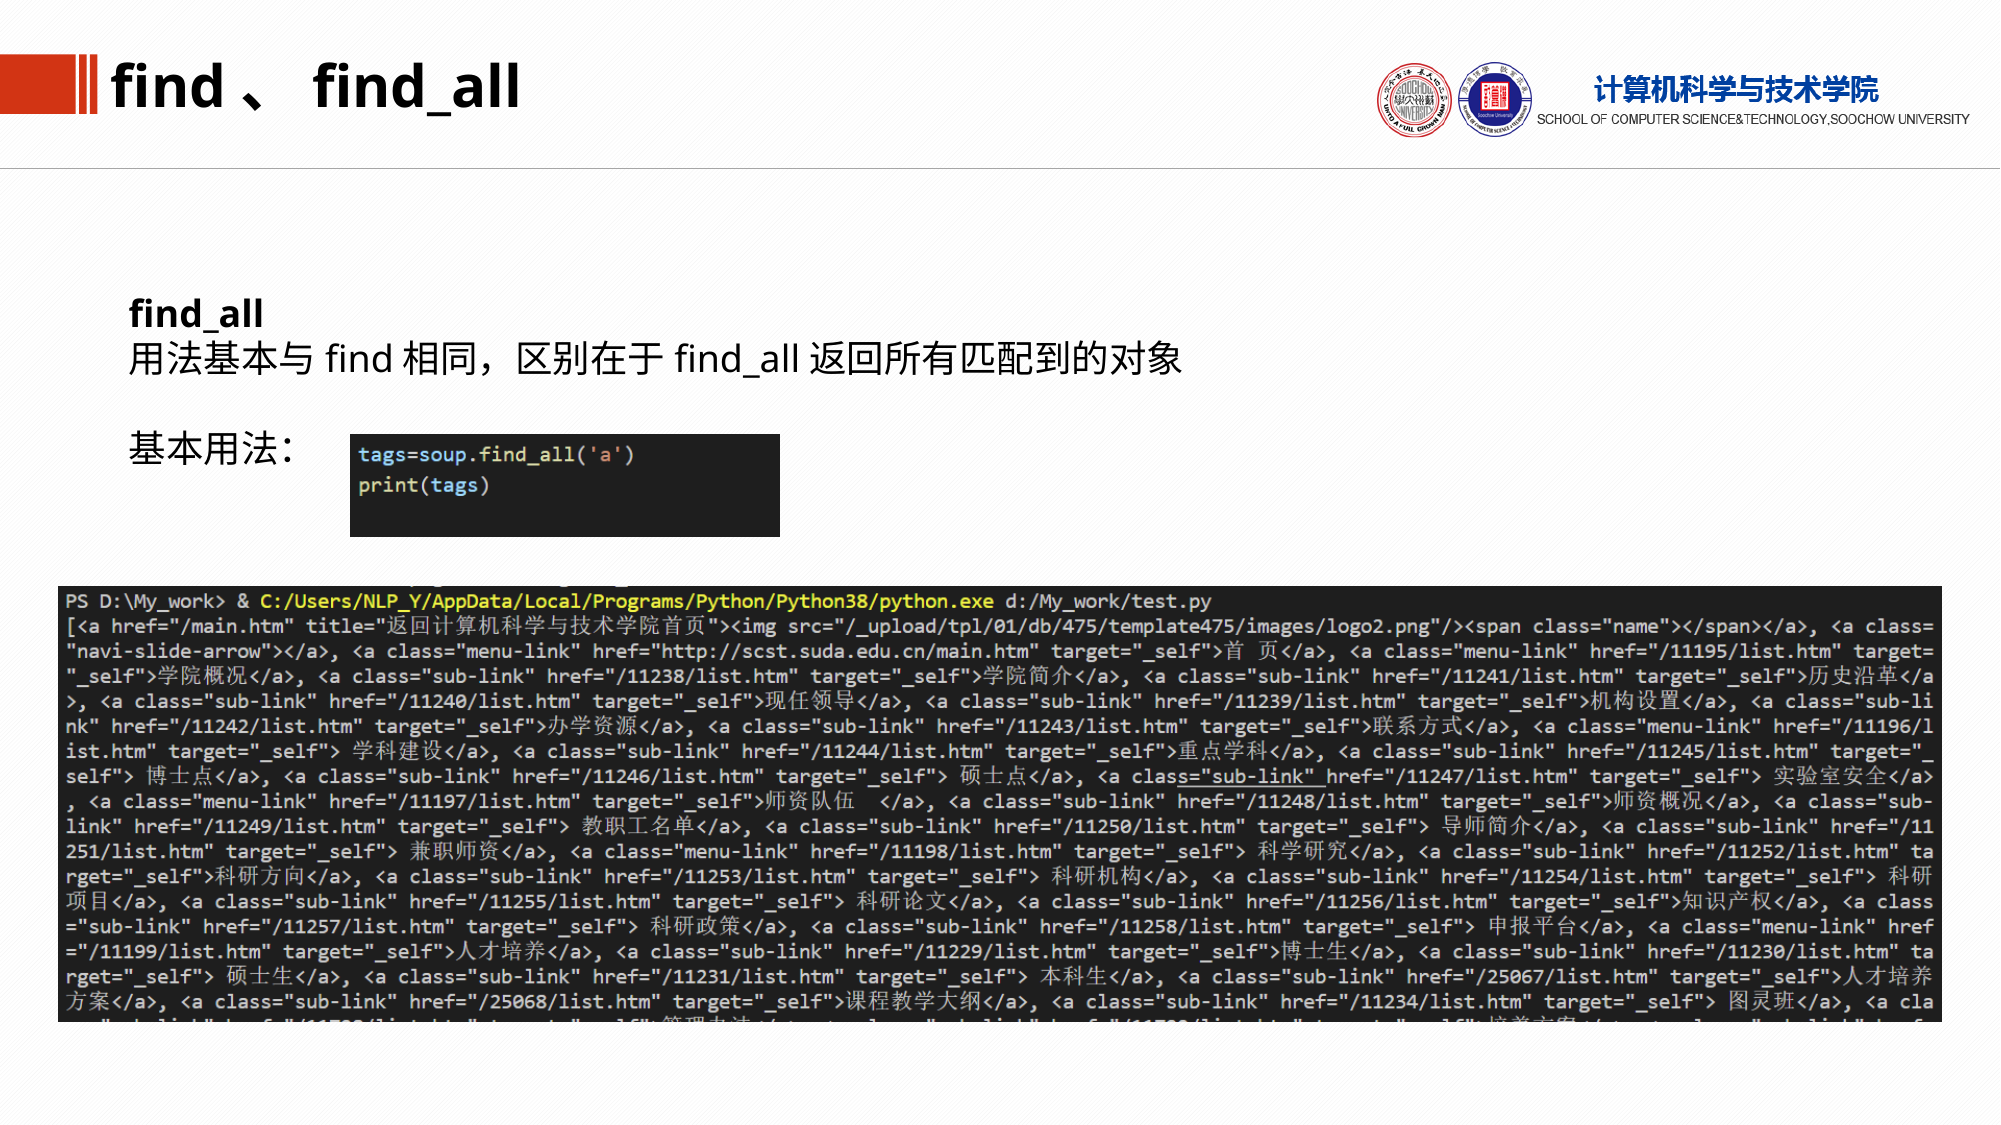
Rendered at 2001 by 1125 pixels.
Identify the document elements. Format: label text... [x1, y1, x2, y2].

picture [1377, 61, 1984, 138]
text_box find_all 用法基本与find相同，区别在于find_all返回所有匹配到的对象 基本用法： [114, 282, 1851, 583]
picture [58, 585, 1942, 1022]
picture [349, 433, 780, 537]
list find、find_all [110, 41, 542, 128]
